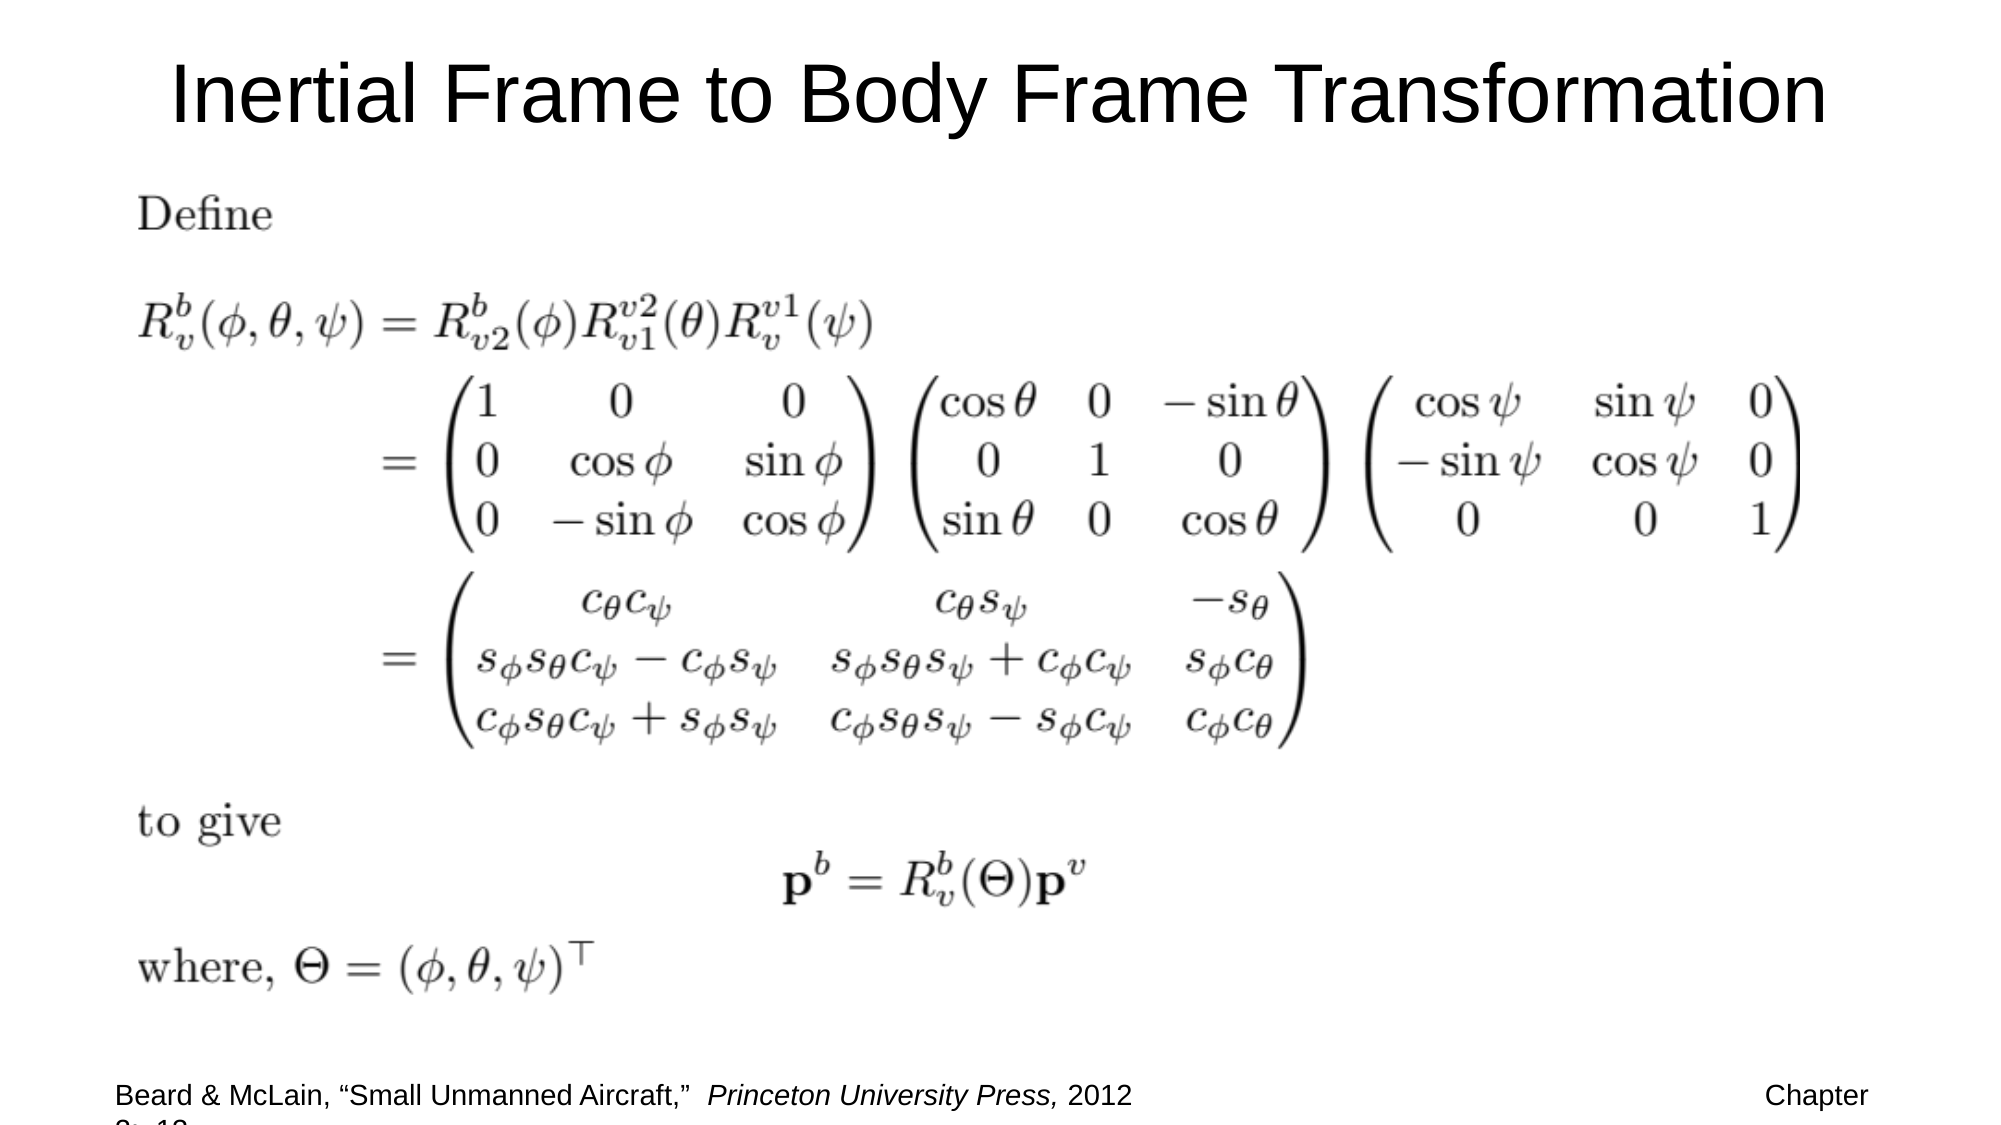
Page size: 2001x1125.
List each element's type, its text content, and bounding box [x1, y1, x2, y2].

picture [138, 192, 1801, 995]
title Inertial Frame to Body Frame Transformation [99, 29, 1901, 149]
